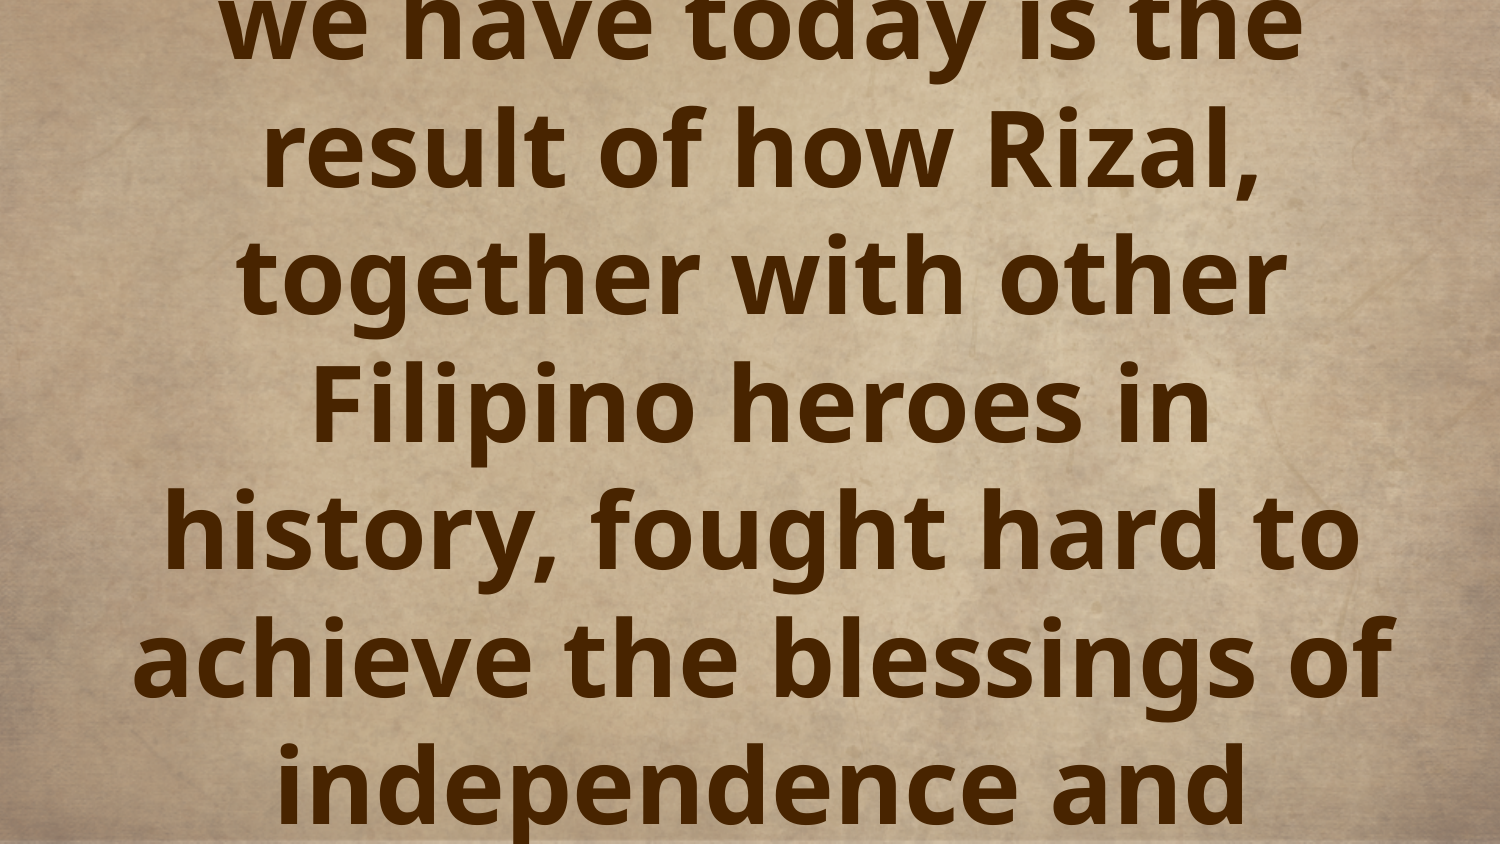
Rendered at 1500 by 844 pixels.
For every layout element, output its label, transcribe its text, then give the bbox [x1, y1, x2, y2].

title The independence that we have today is the result of how Rizal, together with other Filipino heroes in history, fought hard to achieve the blessings of independence and democracy. [88, 294, 1436, 505]
picture [0, 0, 1500, 844]
